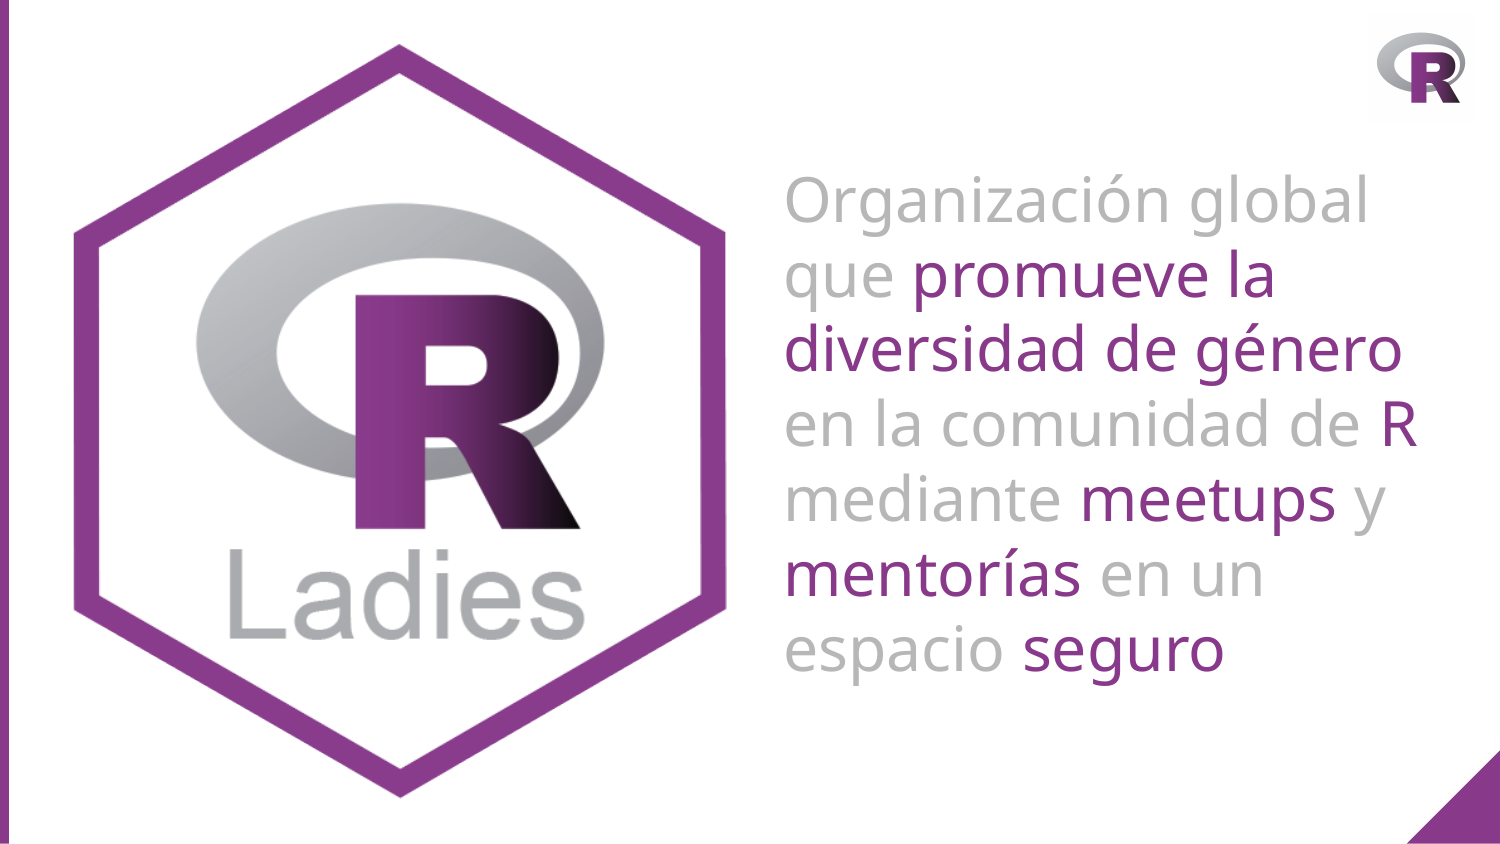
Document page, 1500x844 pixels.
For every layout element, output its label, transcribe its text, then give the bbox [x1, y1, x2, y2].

picture [33, 0, 769, 844]
subtitle Organización global que promueve la diversidad de género en la comunidad de R mediante meetups y mentorías en un espacio seguro [774, 111, 1442, 733]
picture [1367, 14, 1475, 122]
